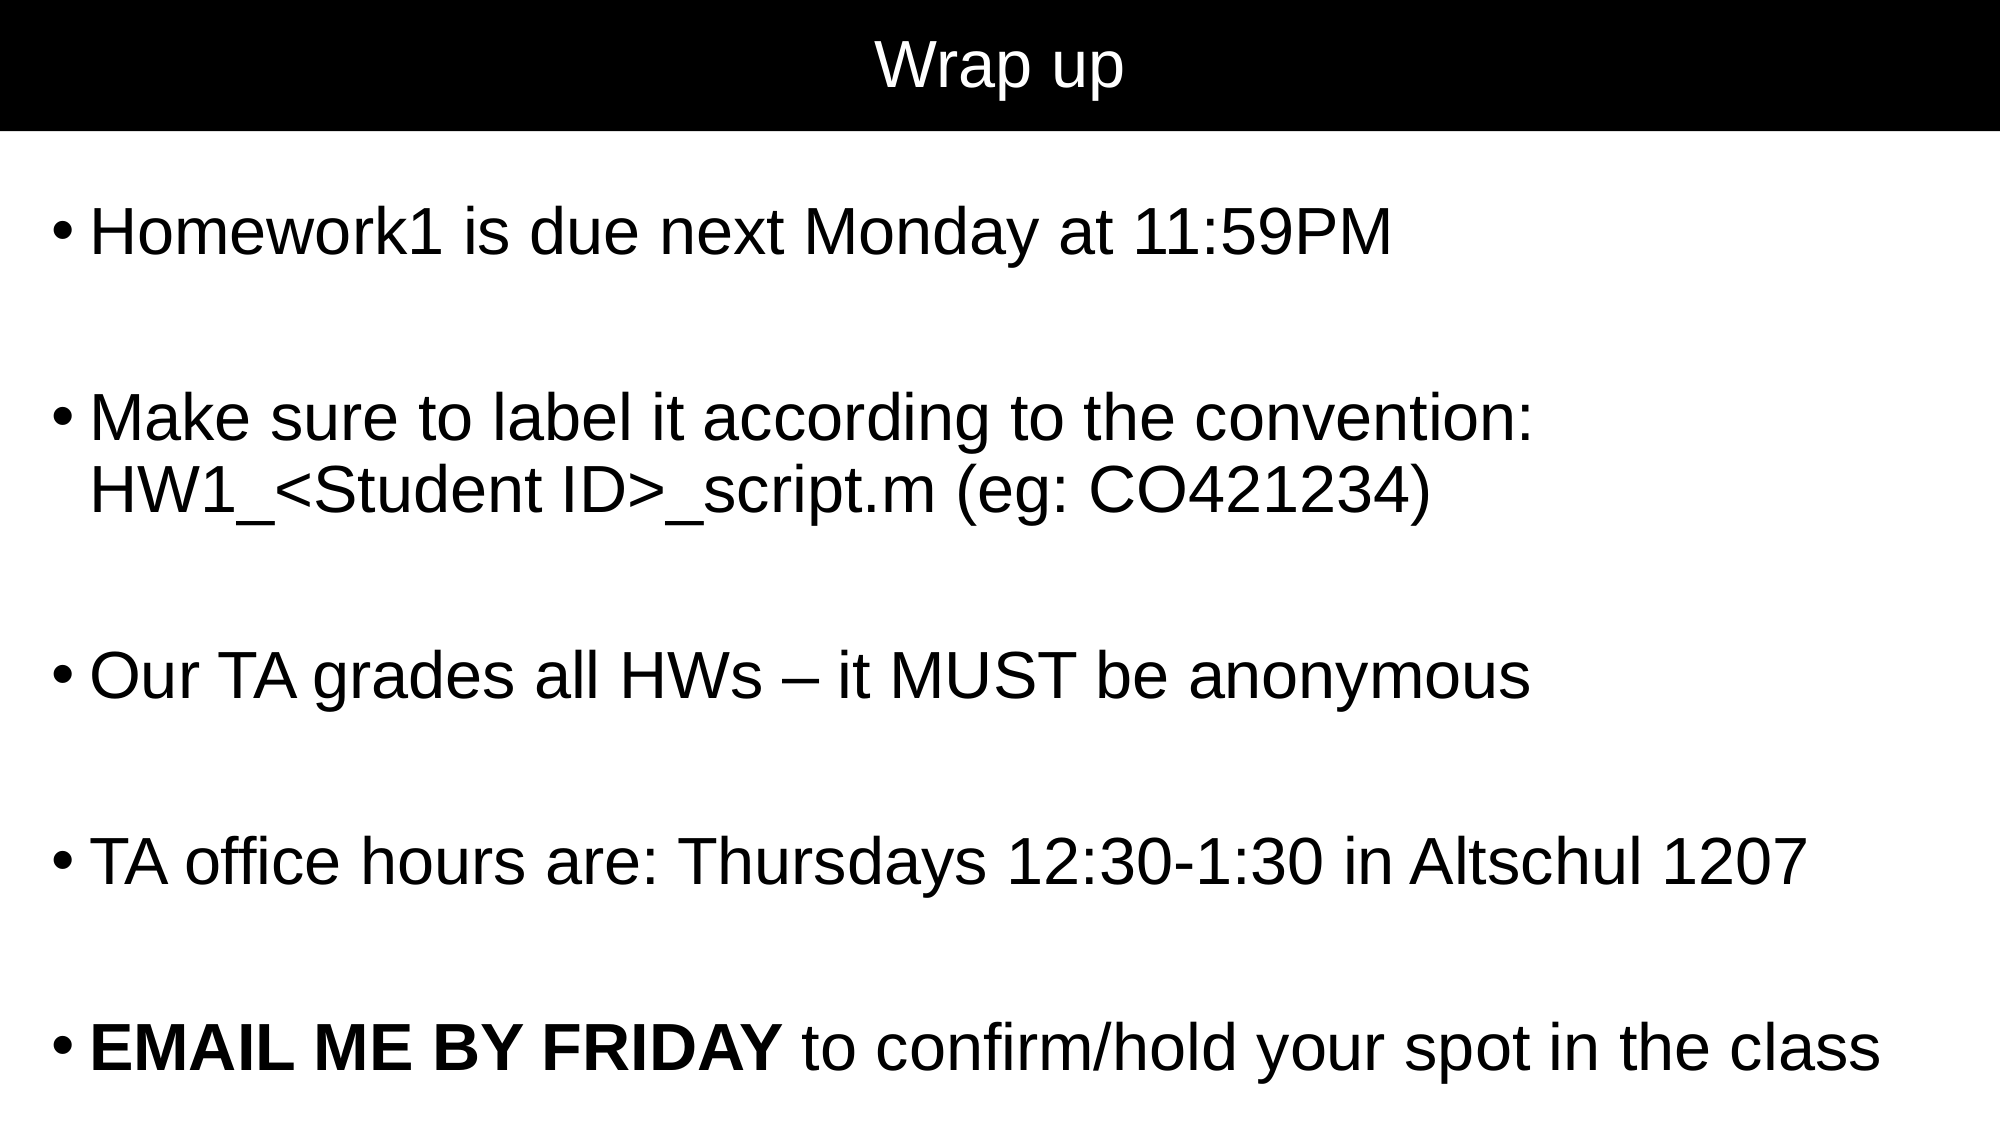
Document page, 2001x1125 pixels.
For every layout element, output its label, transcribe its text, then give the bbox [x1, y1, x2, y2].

title Wrap up [0, 0, 2000, 132]
list Homework1 is due next Monday at 11:59PM Make sure to label it according to the convention: HW1_<Student ID>_script.m (eg: CO421234) Our TA grades all HWs – it MUST be anonymous TA office hours are: Thursdays 12:30-1:30 in Altschul 1207 EMAIL ME BY FRIDAY to confirm/hold your spot in the class [36, 189, 1964, 1096]
